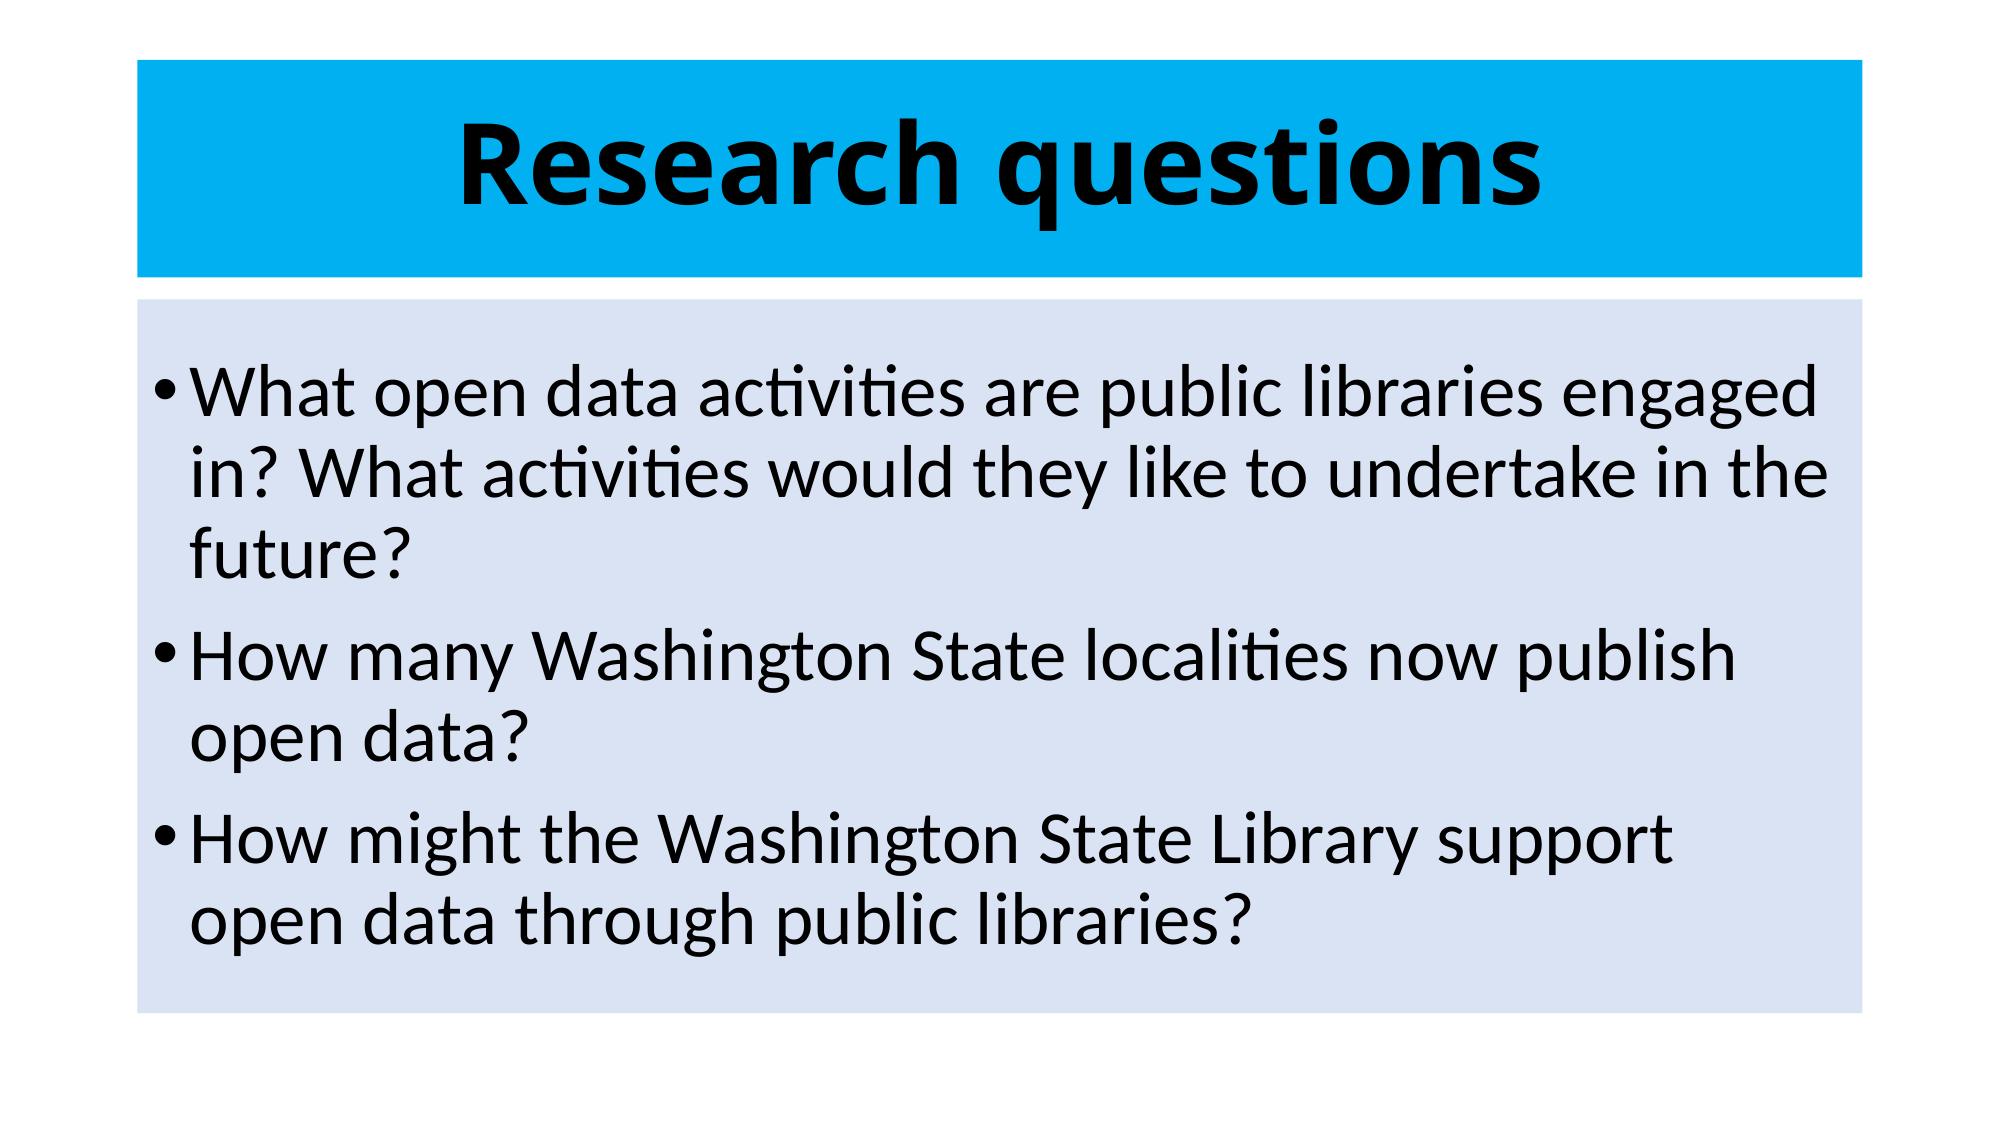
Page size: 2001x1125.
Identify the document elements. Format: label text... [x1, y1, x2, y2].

list What open data activities are public libraries engaged in? What activities would they like to undertake in the future? How many Washington State localities now publish open data? How might the Washington State Library support open data through public libraries? [137, 299, 1863, 1014]
title Research questions [137, 59, 1863, 278]
